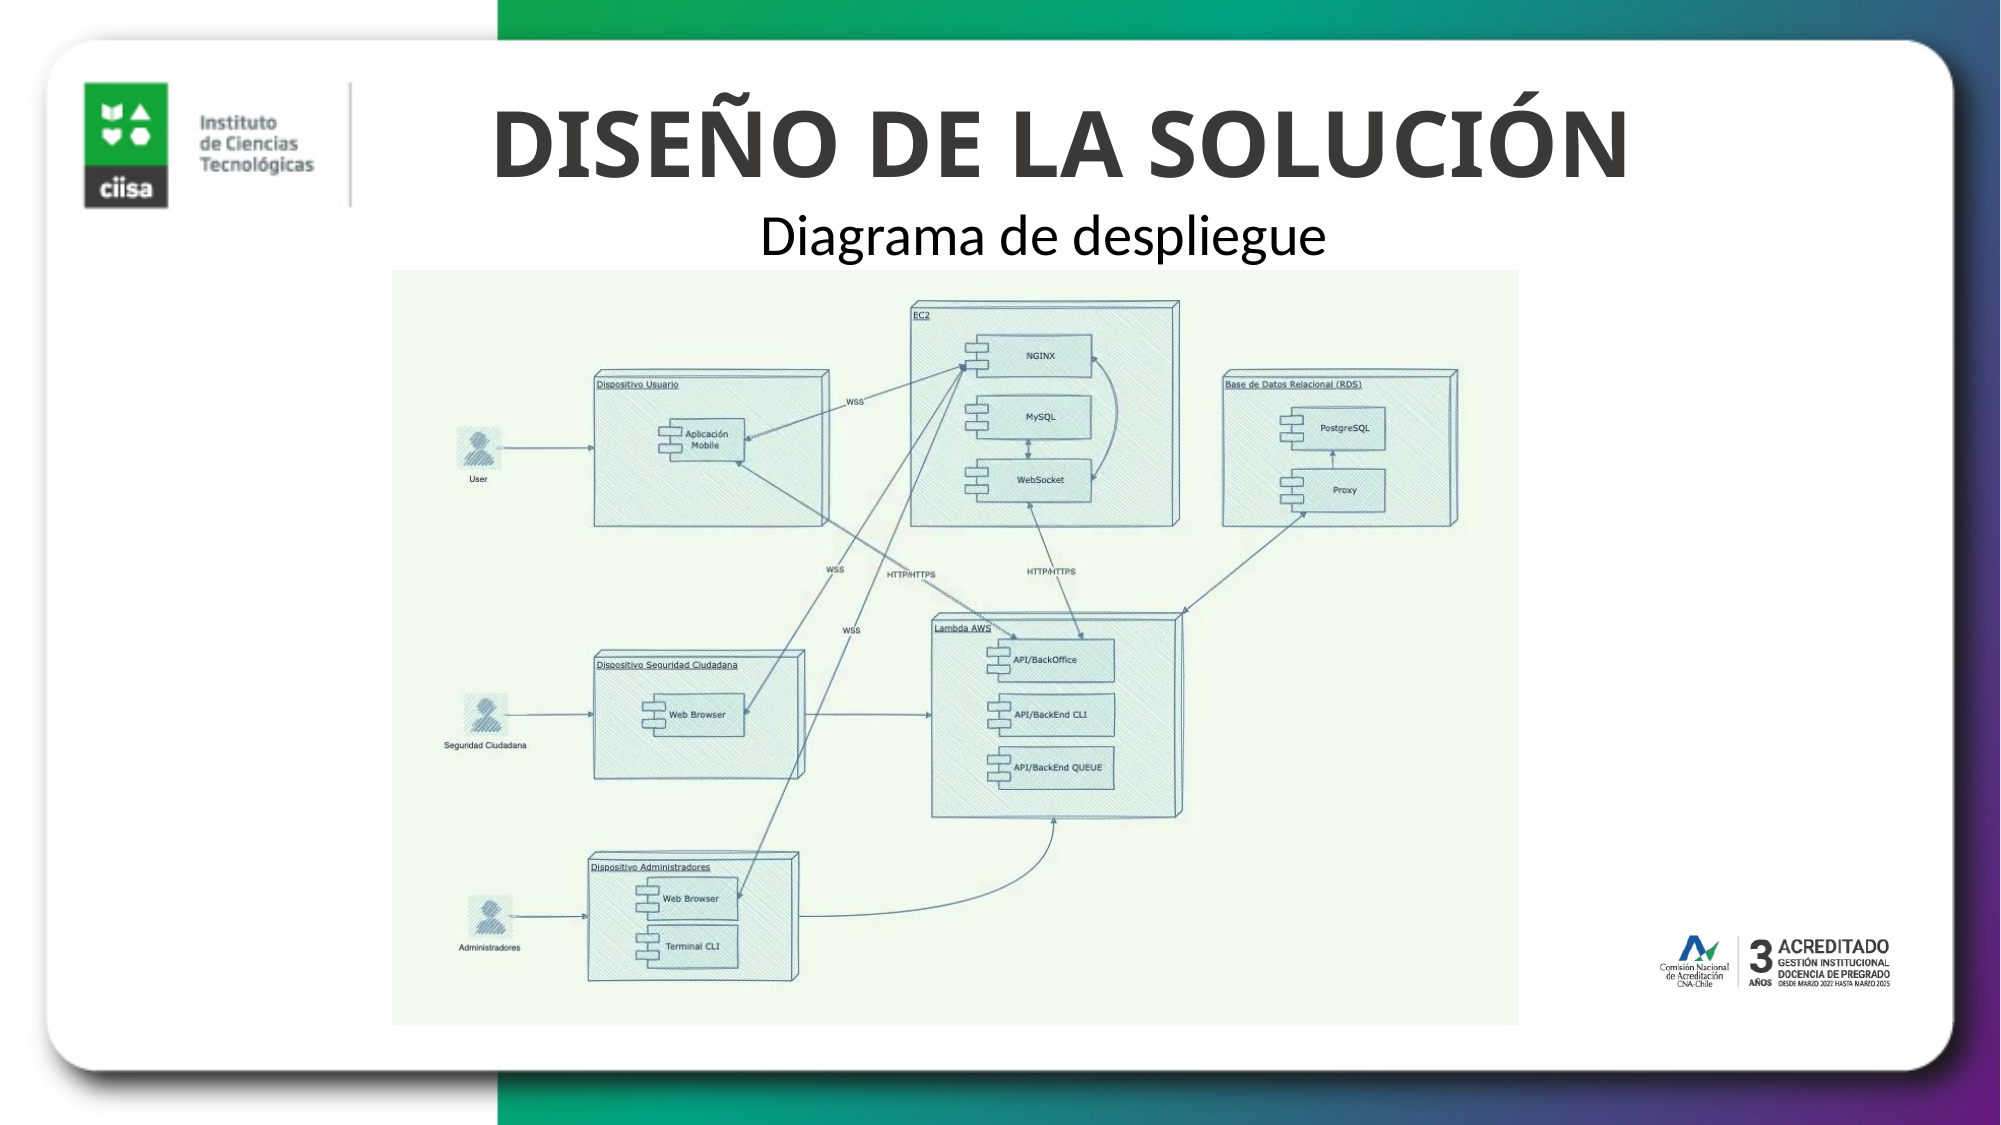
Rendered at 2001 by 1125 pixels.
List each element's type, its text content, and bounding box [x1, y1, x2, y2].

title DISEÑO DE LA SOLUCIÓN [374, 49, 1749, 197]
text_box Diagrama de despliegue [316, 197, 1773, 276]
picture [0, 0, 2001, 1125]
